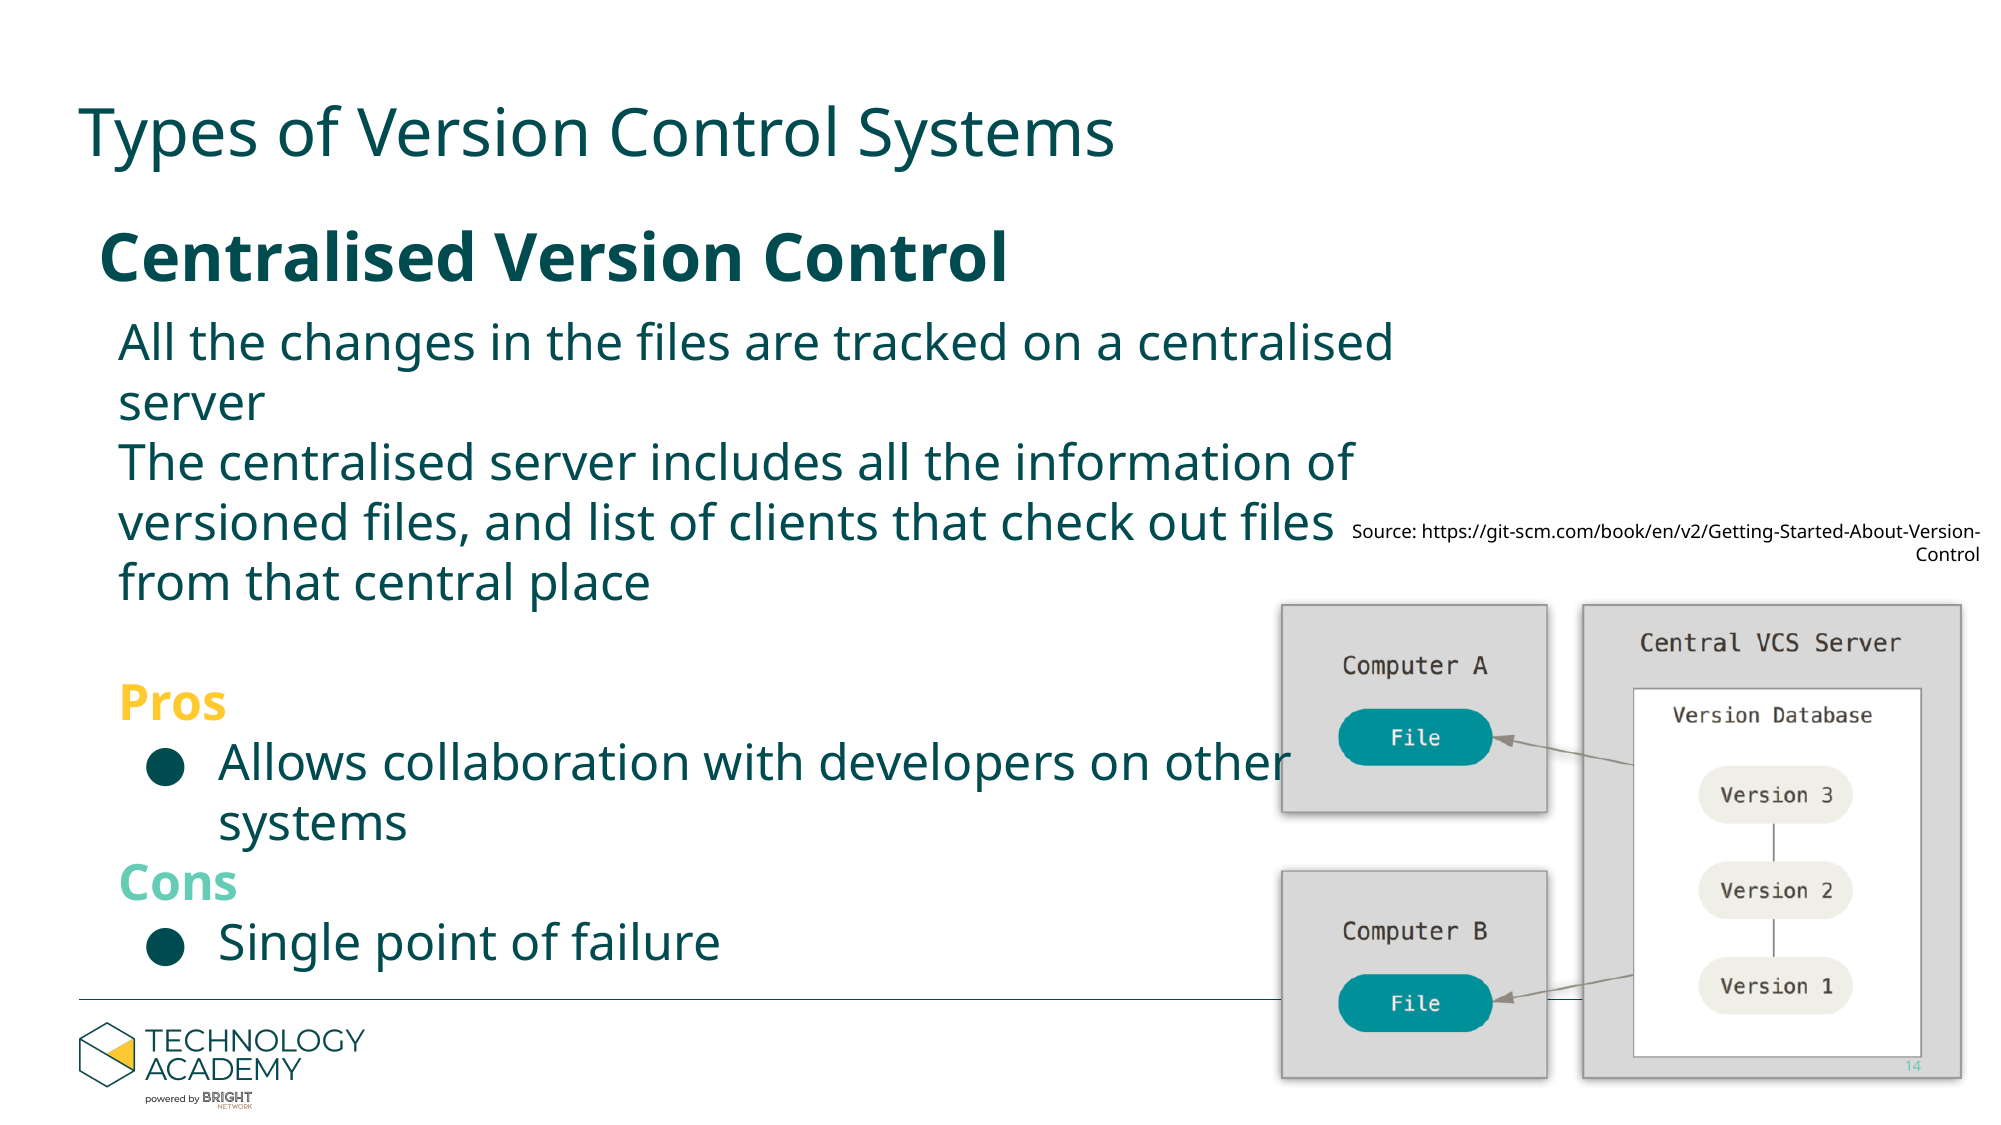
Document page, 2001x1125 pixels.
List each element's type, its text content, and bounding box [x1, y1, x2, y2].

title Centralised Version Control [98, 214, 1914, 286]
text_box All the changes in the files are tracked on a centralised server The centralised server includes all the information of versioned files, and list of clients that check out files from that central place Pros Allows collaboration with developers on other systems Cons Single point of failure [98, 290, 1456, 644]
title Types of Version Control Systems [78, 90, 1922, 171]
picture [79, 1022, 365, 1109]
text_box Source: https://git-scm.com/book/en/v2/Getting-Started-About-Version-Control [1456, 499, 2000, 585]
picture [1281, 604, 1963, 1080]
